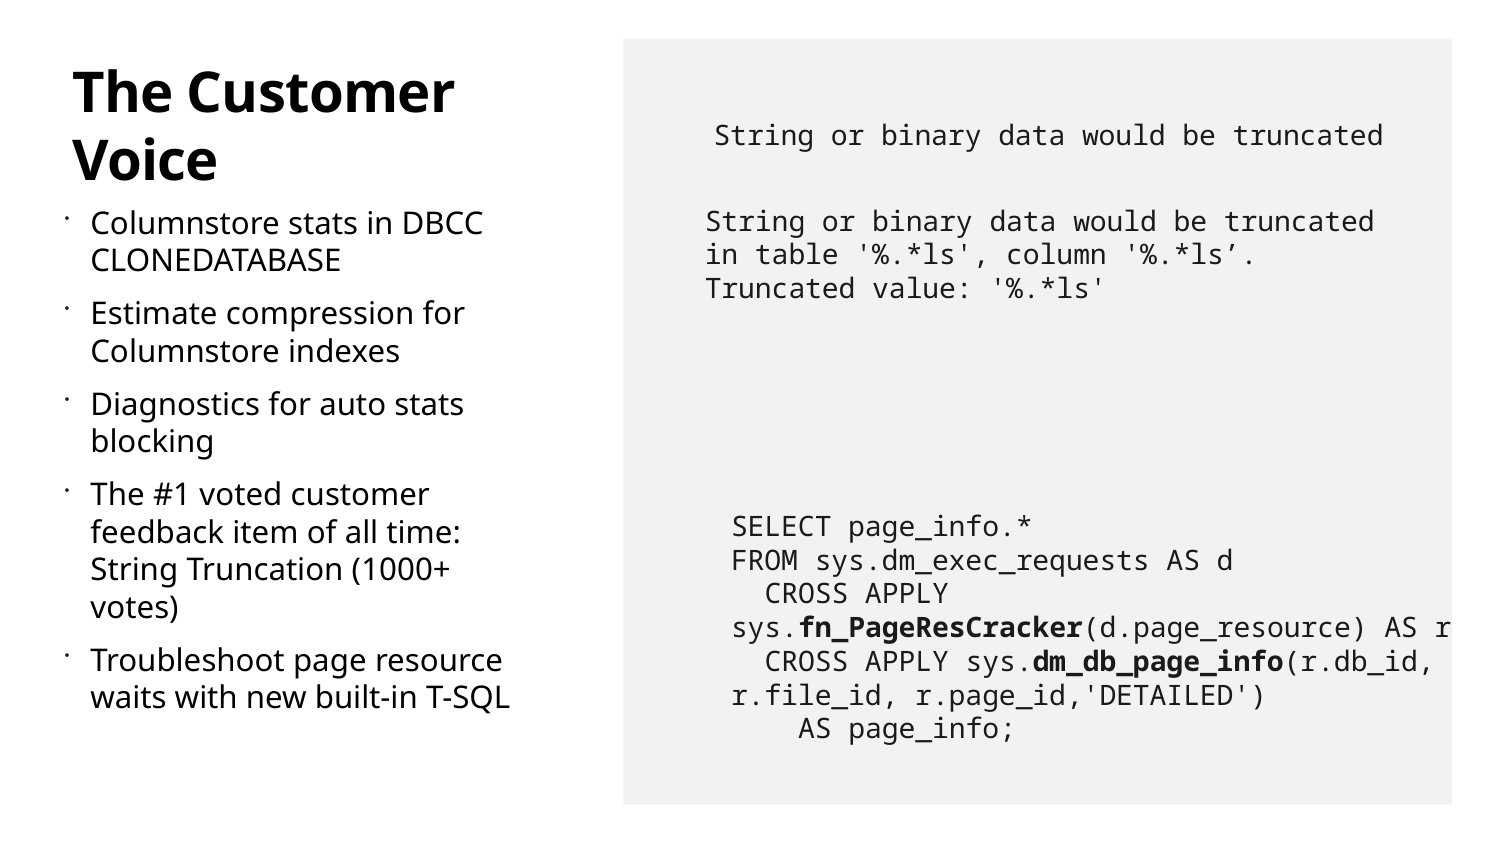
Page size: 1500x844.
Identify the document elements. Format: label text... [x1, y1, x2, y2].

title The Customer Voice [72, 56, 610, 125]
text_box [623, 38, 1453, 805]
list Columnstore stats in DBCC CLONEDATABASE Estimate compression for Columnstore indexes Diagnostics for auto stats blocking The #1 voted customer feedback item of all time: String Truncation (1000+ votes) Troubleshoot page resource waits with new built-in T-SQL [62, 203, 525, 687]
text_box String or binary data would be truncated [698, 110, 1399, 159]
text_box SELECT page_info.* FROM sys.dm_exec_requests AS d CROSS APPLY sys.fn_PageResCracker(d.page_resource) AS r CROSS APPLY sys.dm_db_page_info(r.db_id, r.file_id, r.page_id,'DETAILED') AS page_info; [716, 500, 1467, 752]
text_box String or binary data would be truncated in table '%.*ls', column '%.*ls’. Truncated value: '%.*ls' [704, 203, 1392, 305]
